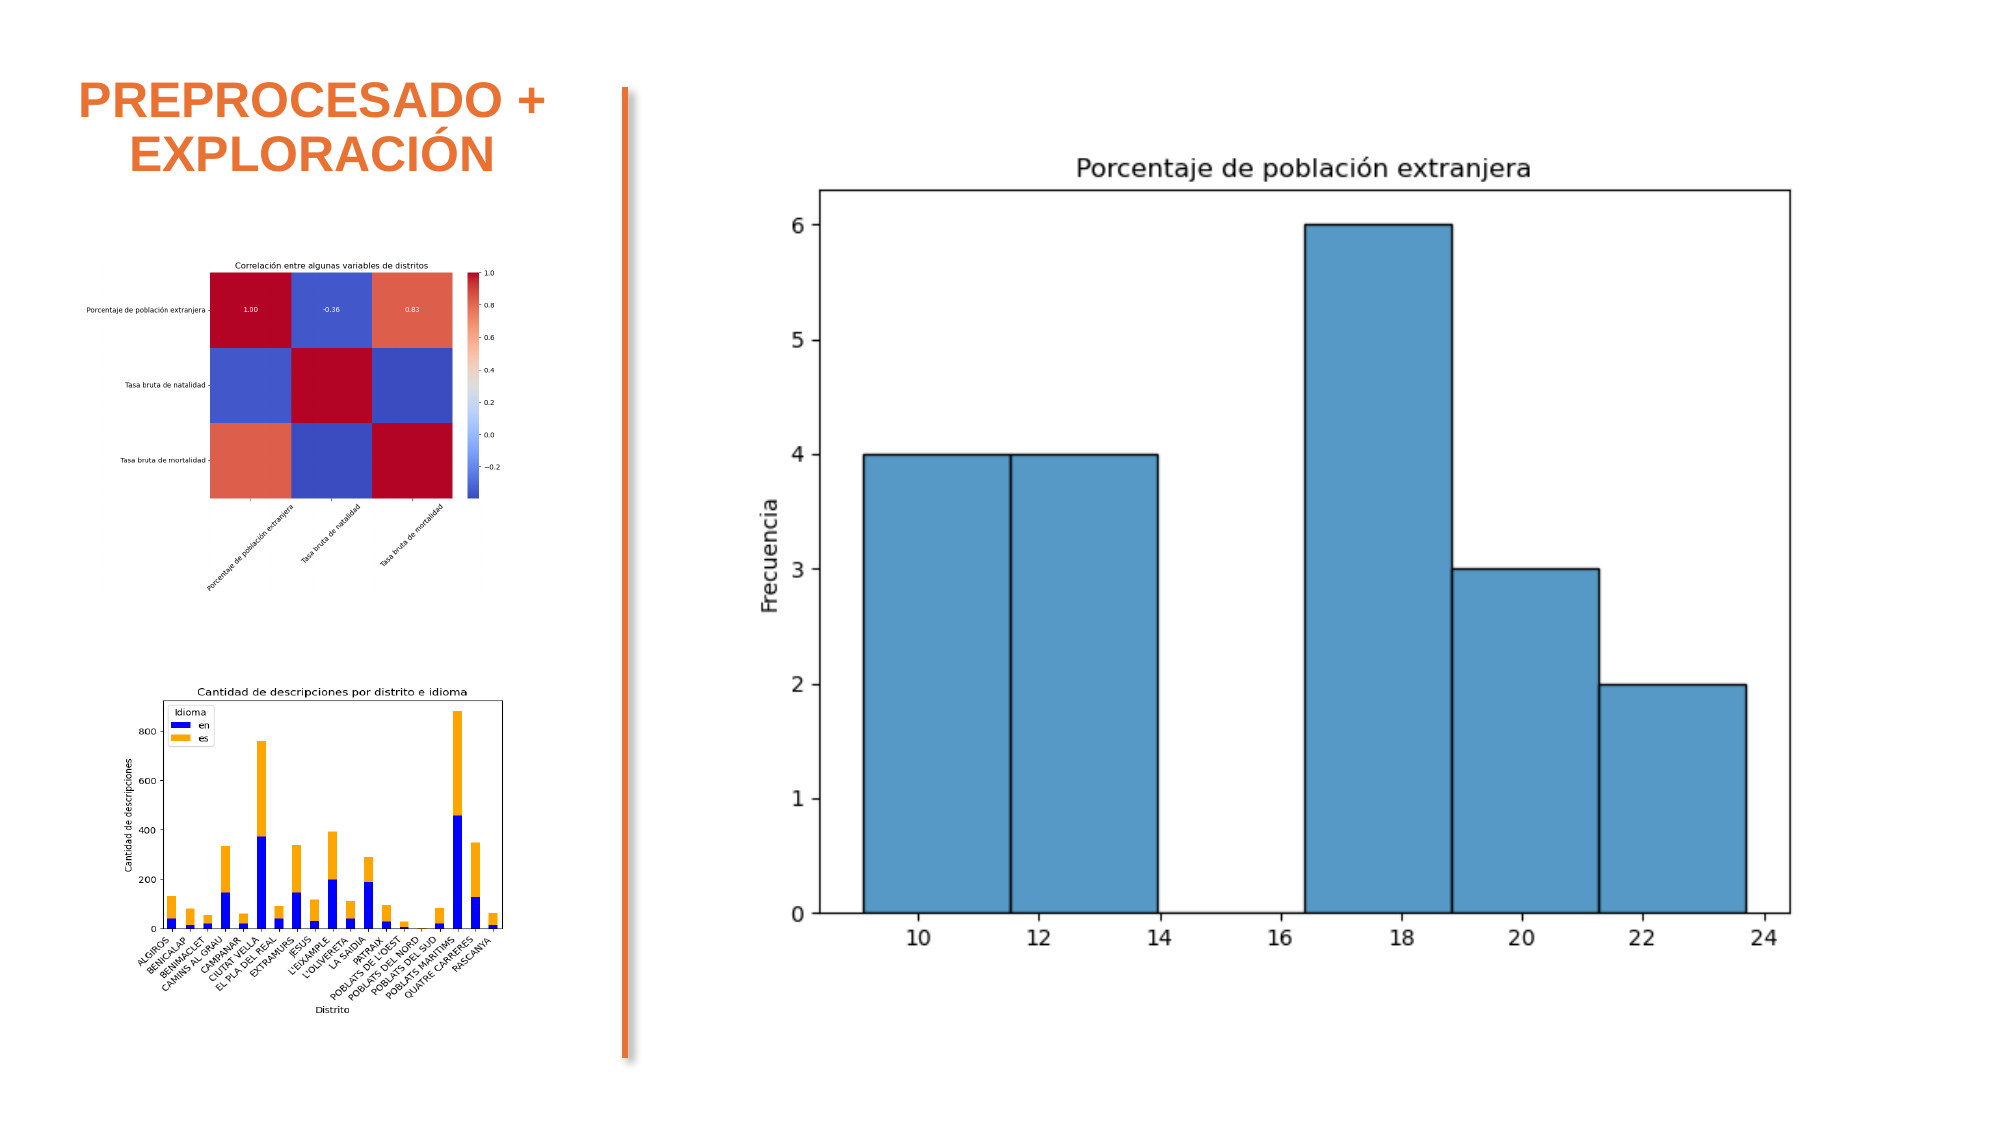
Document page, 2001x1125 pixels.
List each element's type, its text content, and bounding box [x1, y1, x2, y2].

picture [749, 146, 1799, 956]
picture [119, 683, 506, 1018]
text_box PREPROCESADO + EXPLORACIÓN [0, 87, 622, 169]
picture [83, 259, 502, 594]
